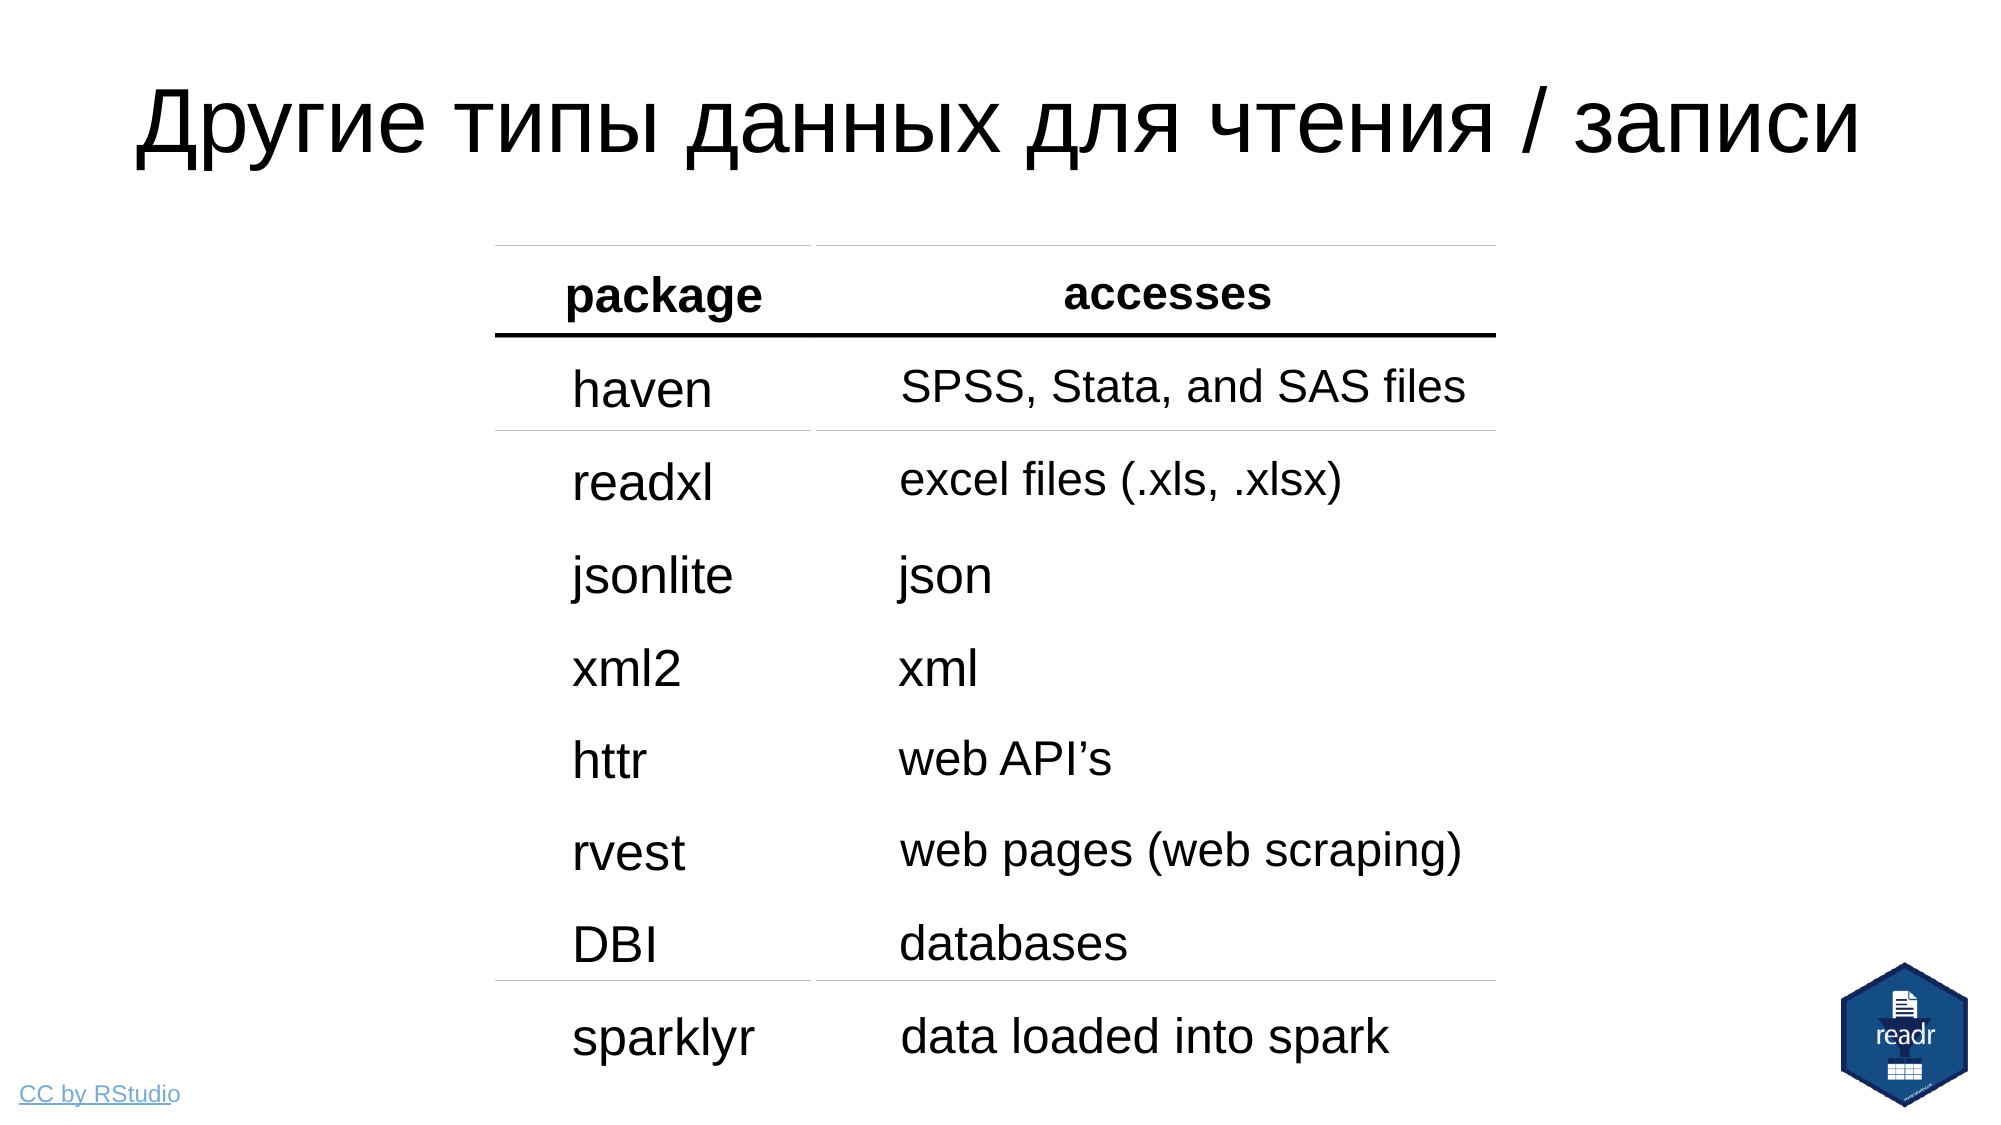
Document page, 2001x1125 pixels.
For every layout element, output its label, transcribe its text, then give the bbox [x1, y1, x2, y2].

text_box CC by RStudio [19, 1078, 182, 1108]
picture [487, 238, 1502, 1080]
text_box Другие типы данных для чтения / записи [75, 62, 1925, 172]
picture [1841, 961, 1968, 1108]
